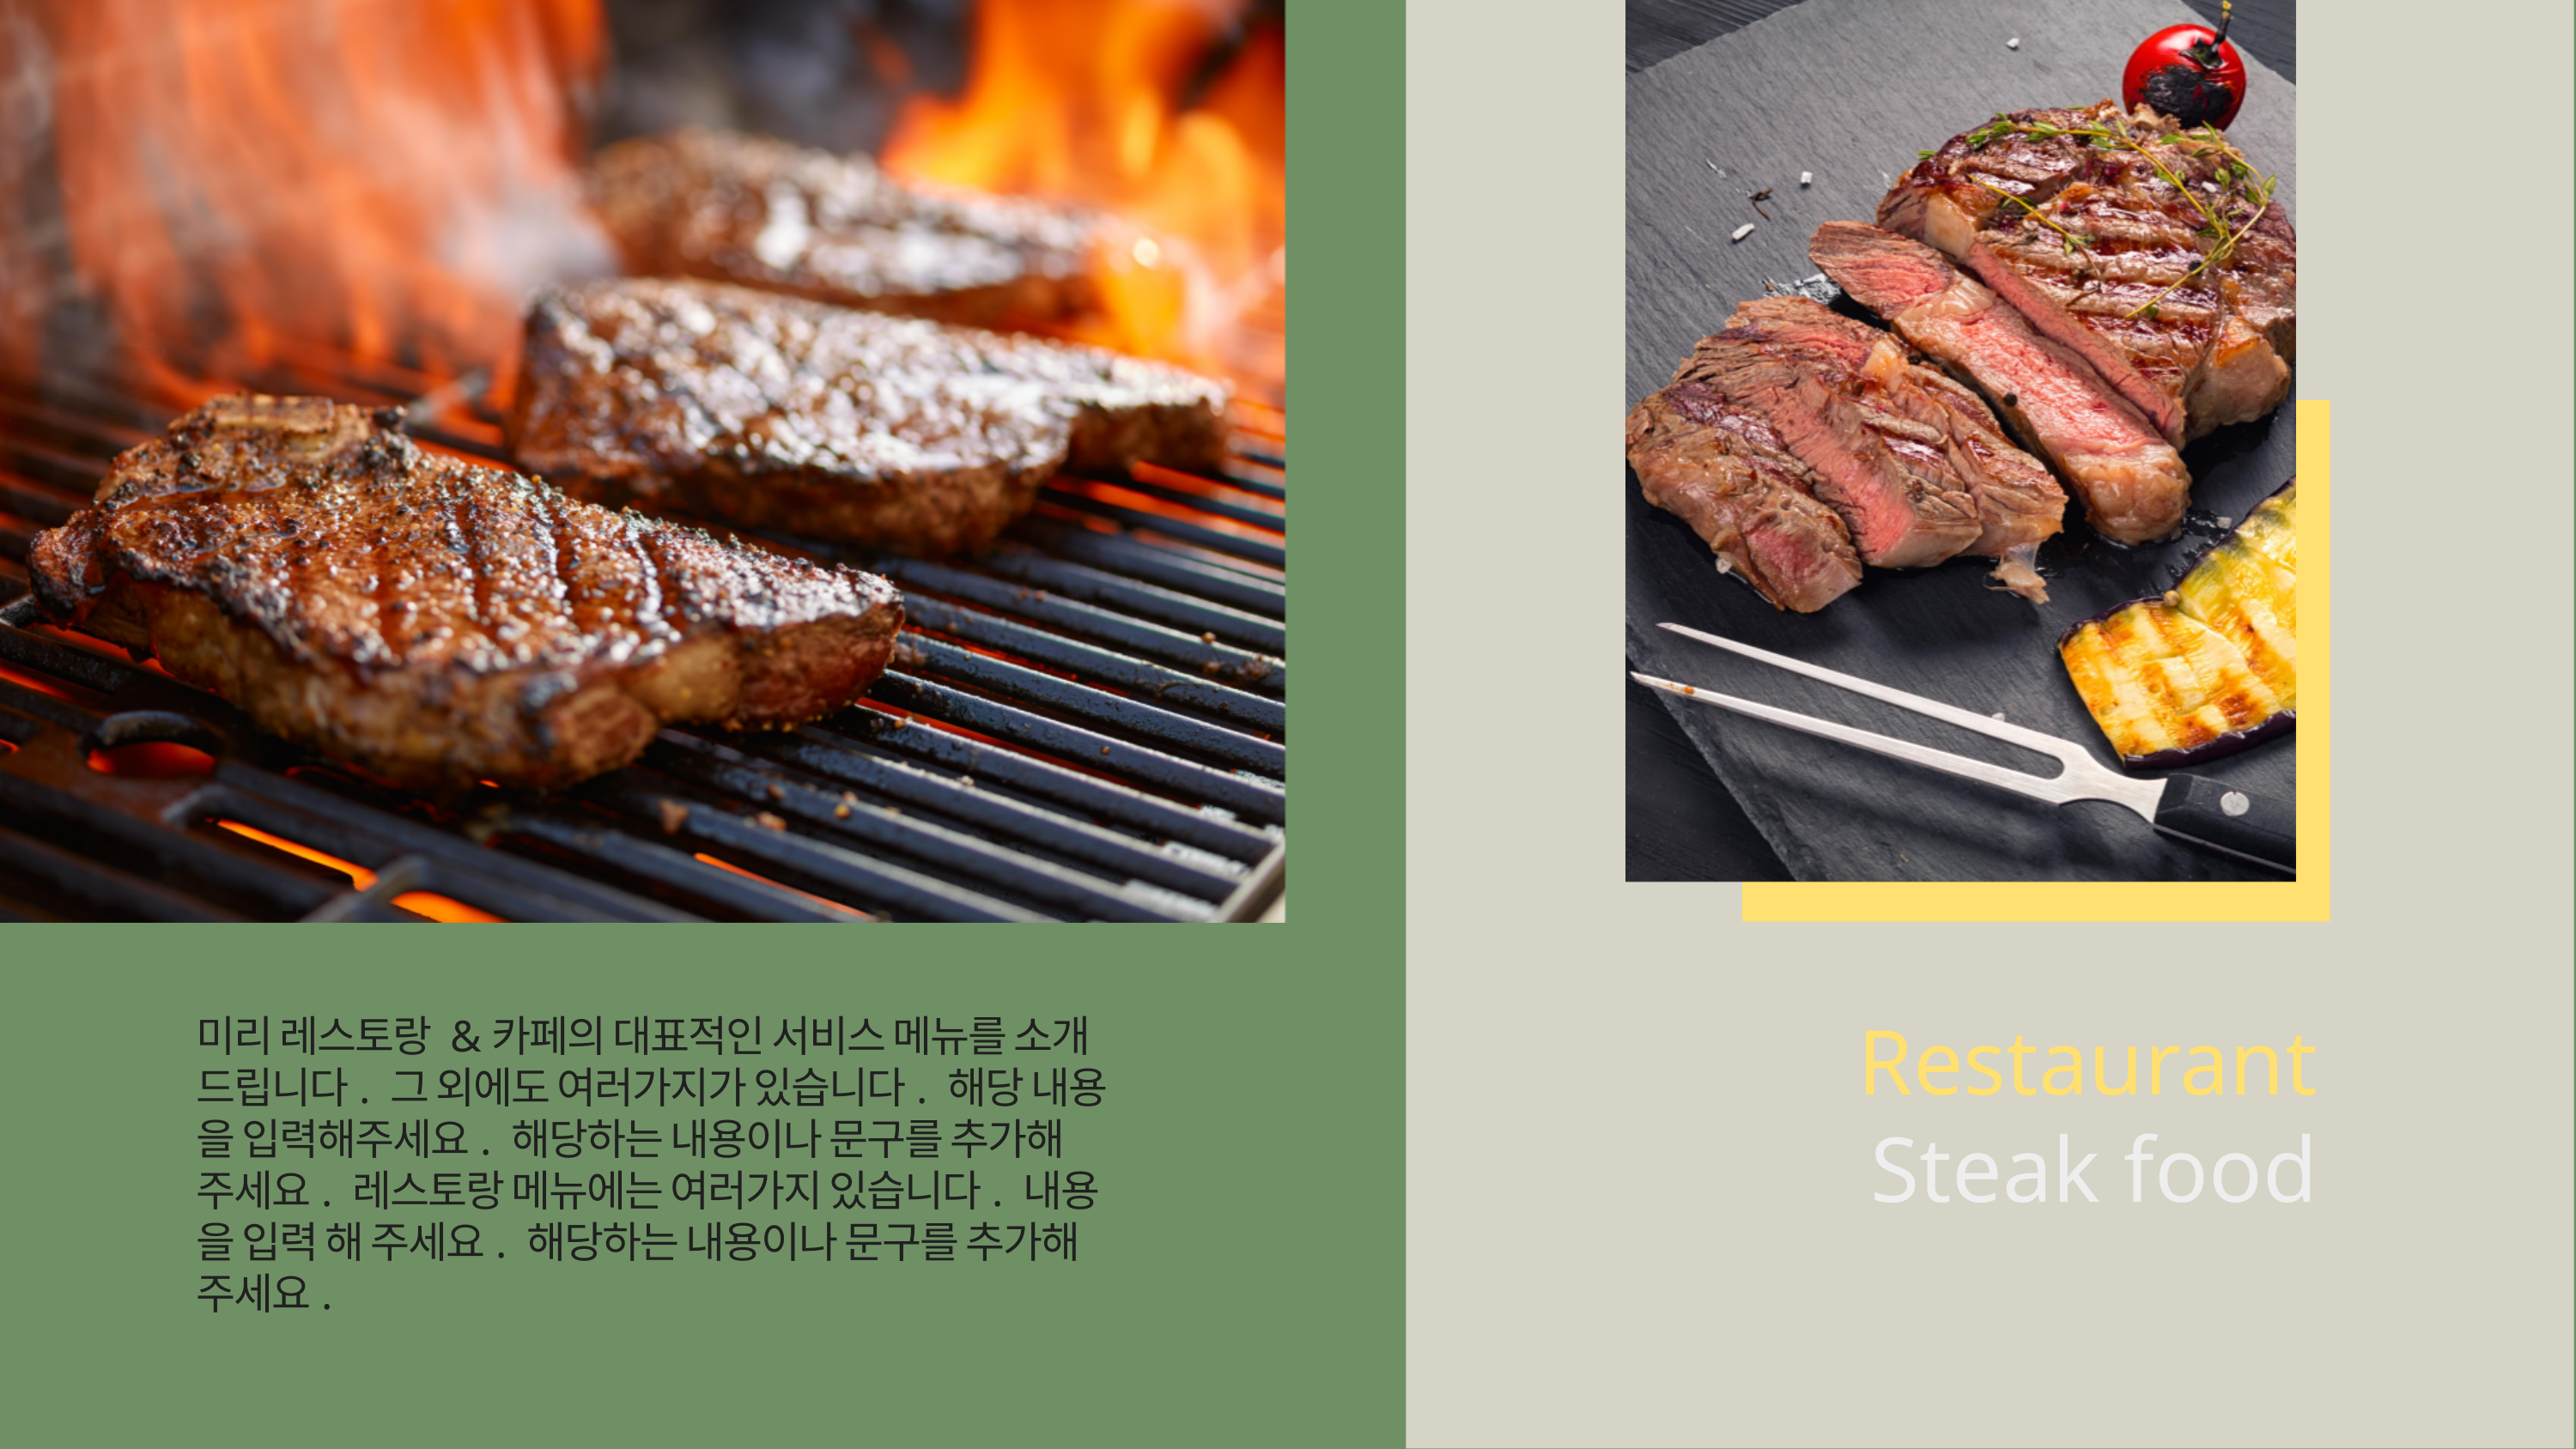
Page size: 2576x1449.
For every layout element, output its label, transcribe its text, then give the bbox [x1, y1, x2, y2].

text_box [1404, 0, 2576, 1449]
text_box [0, 0, 1286, 923]
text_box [1742, 400, 2331, 923]
text_box Restaurant Steak food [1628, 999, 2331, 1227]
text_box 미리 레스토랑 &카페의 대표적인 서비스 메뉴를 소개 드립니다. 그 외에도 여러가지가 있습니다. 해당 내용 을 입력해주세요. 해당하는 내용이나 문구를 추가해 주세요. 레스토랑 메뉴에는 여러가지 있습니다. 내용 을 입력 해 주세요. 해당하는 내용이나 문구를 추가해 주세요. [183, 1003, 1617, 1325]
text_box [1625, 0, 2296, 883]
